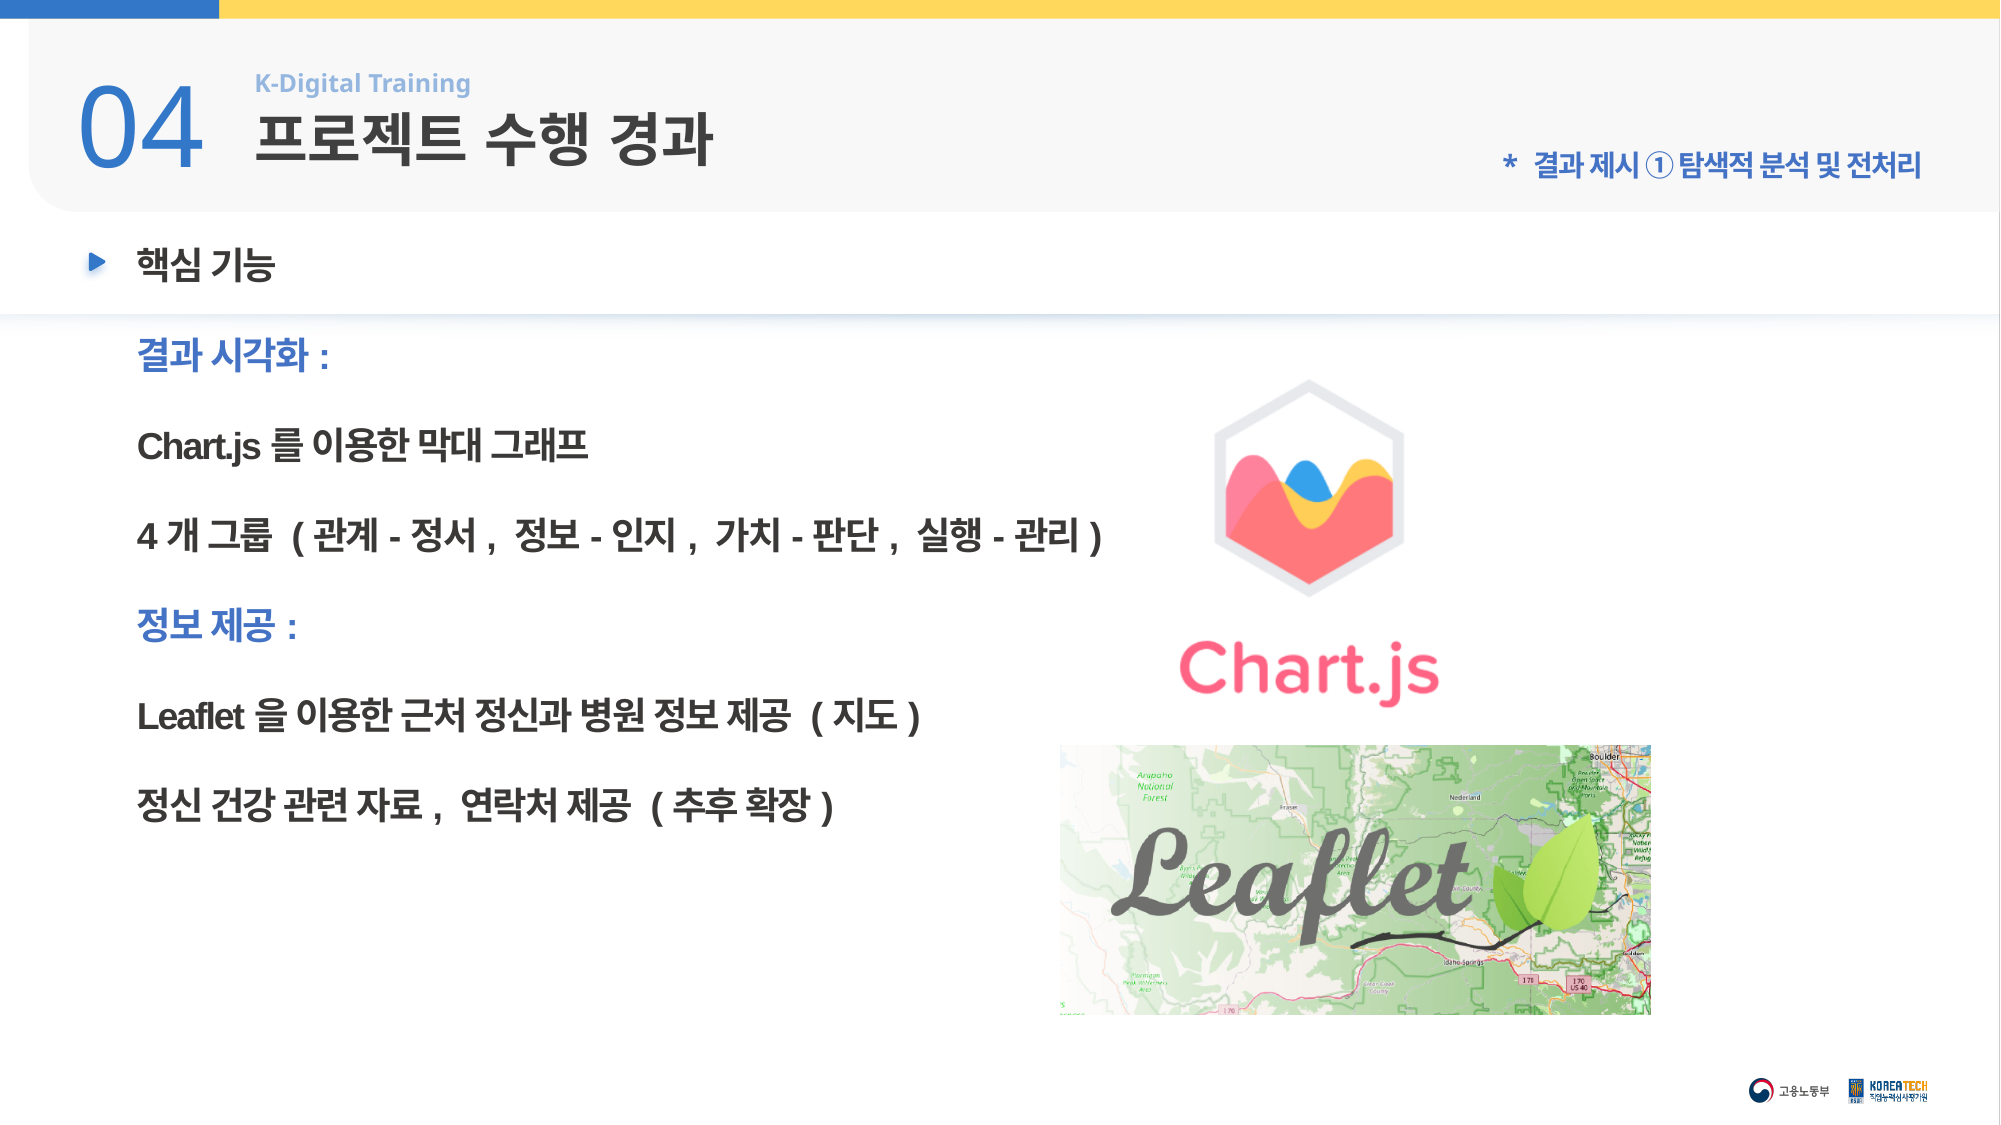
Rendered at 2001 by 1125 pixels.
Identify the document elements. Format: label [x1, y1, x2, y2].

picture [0, 0, 2000, 1125]
text_box [61, 54, 1038, 191]
text_box [88, 353, 1816, 886]
text_box [1749, 1078, 1927, 1104]
text_box [88, 234, 1816, 314]
